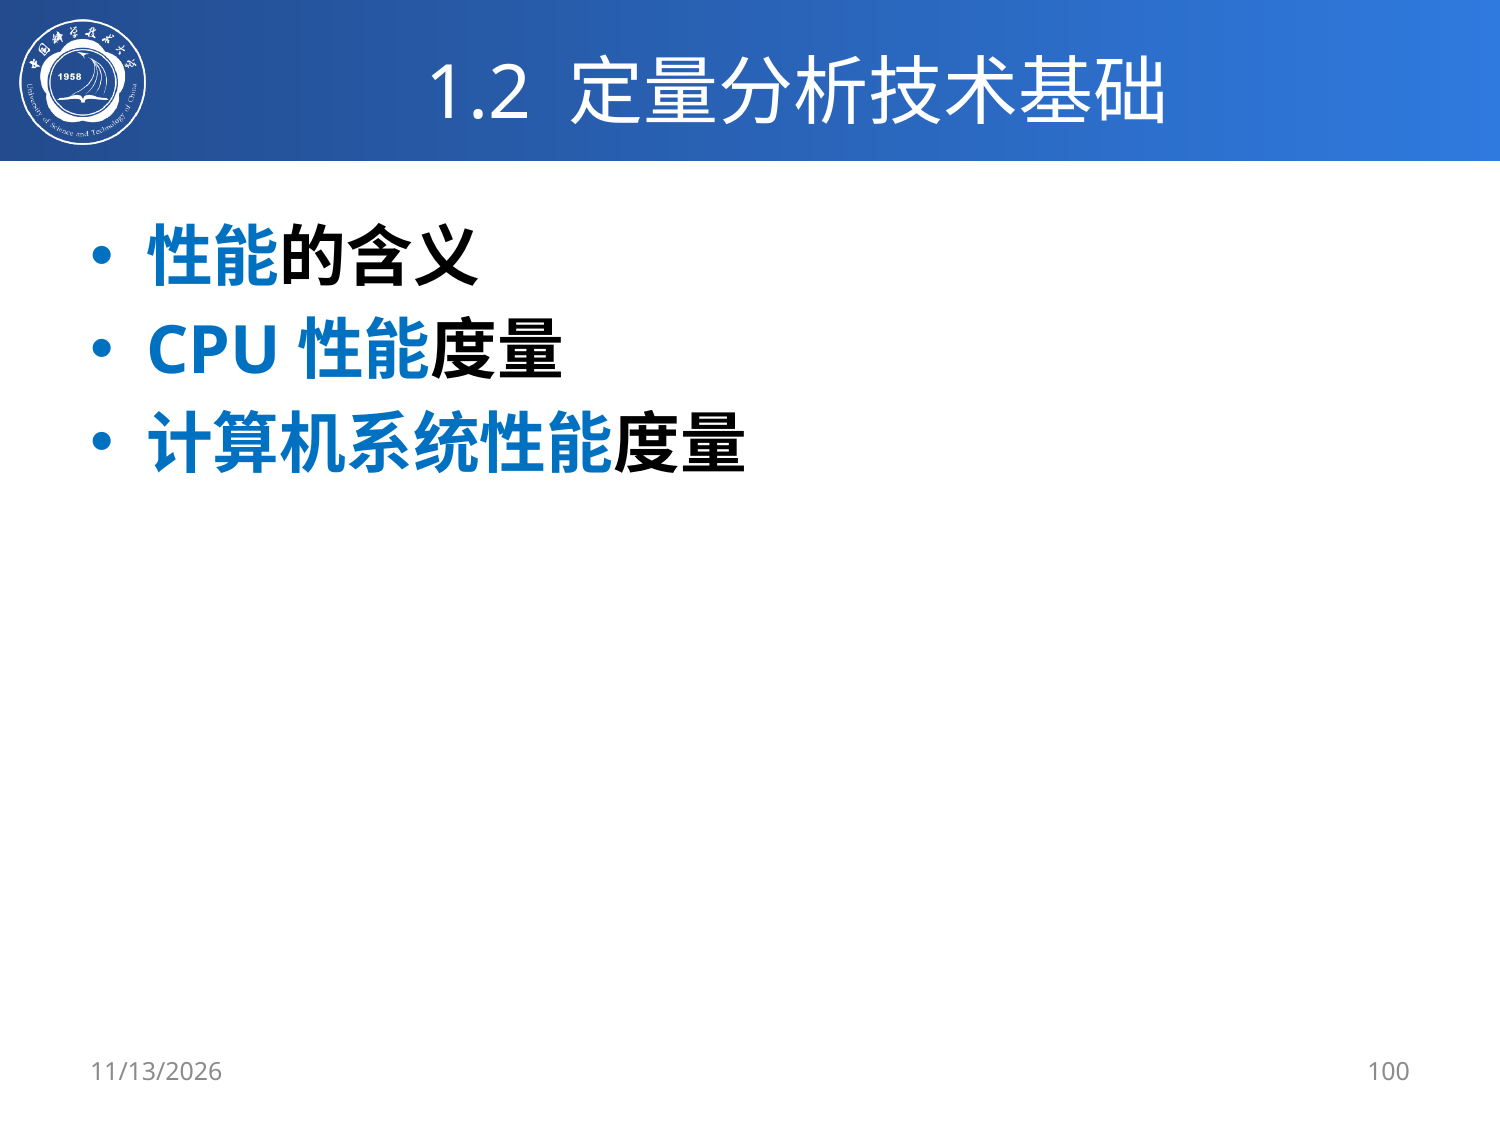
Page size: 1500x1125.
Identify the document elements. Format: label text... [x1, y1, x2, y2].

slide_number 100 [1074, 1042, 1425, 1103]
title 1.2 定量分析技术基础 [169, 24, 1425, 153]
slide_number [75, 1042, 425, 1103]
picture [19, 19, 146, 145]
list 性能的含义 CPU性能度量 计算机系统性能度量 [75, 206, 1425, 1036]
